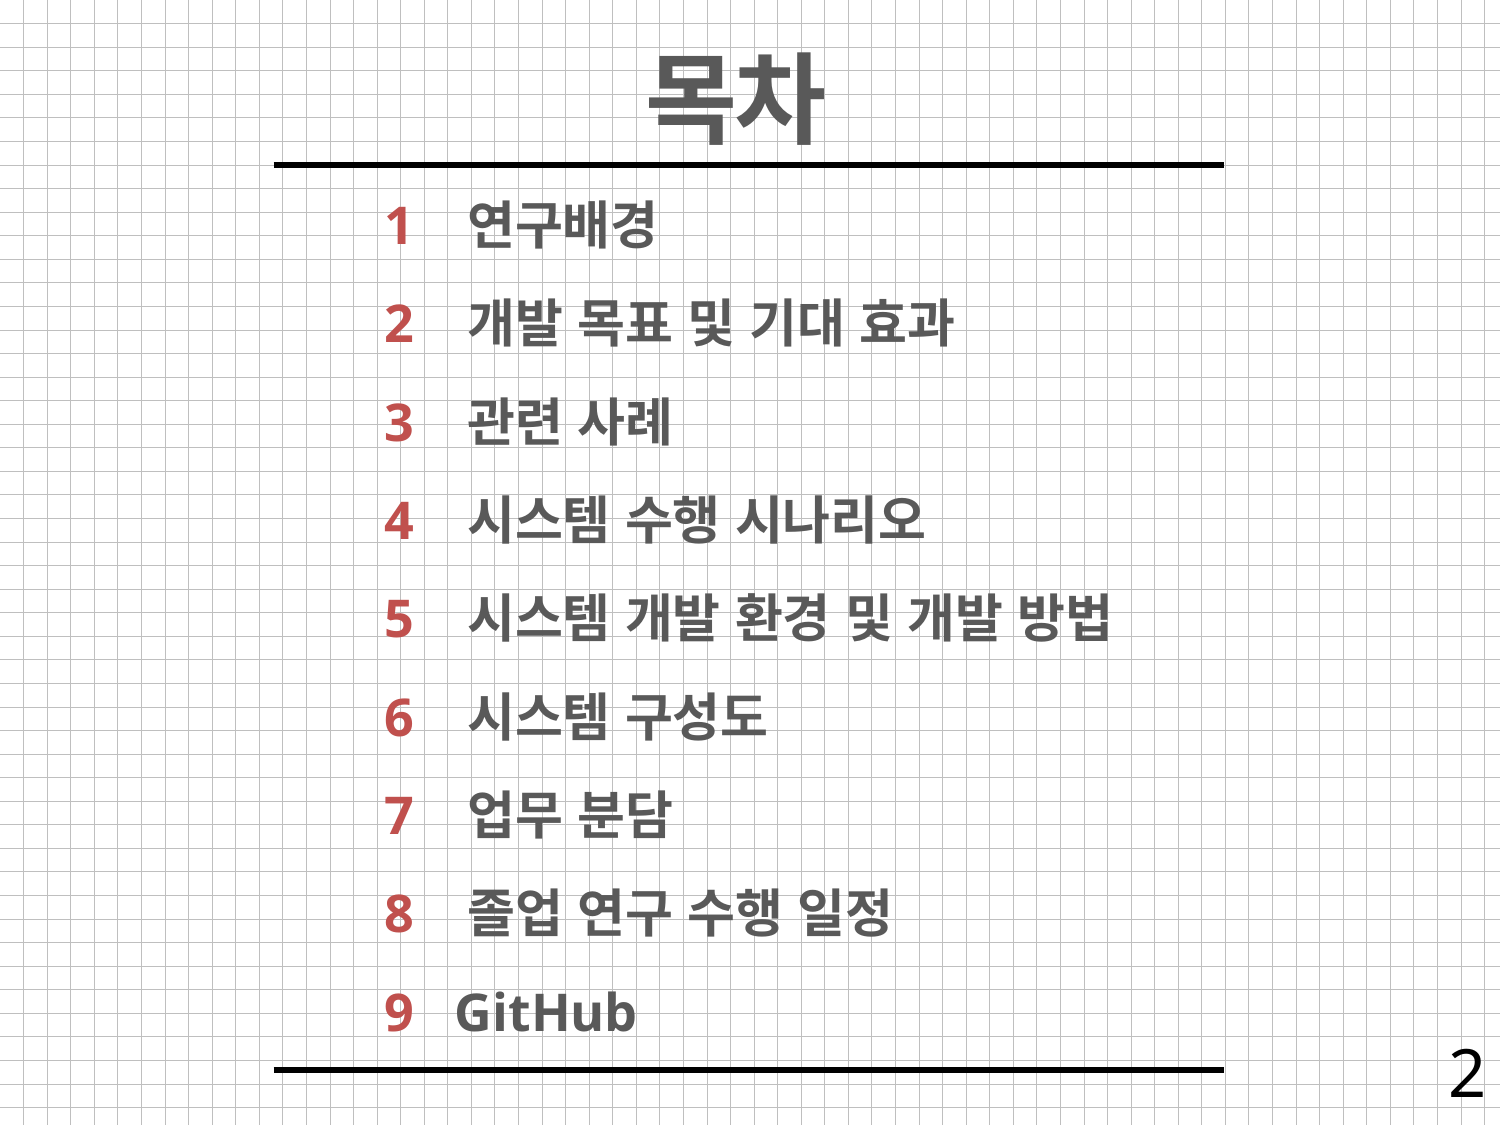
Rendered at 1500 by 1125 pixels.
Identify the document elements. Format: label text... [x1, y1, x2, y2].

text_box 9 GitHub [369, 971, 1062, 1049]
text_box 1 연구배경 [370, 184, 1203, 263]
text_box 목차 [630, 29, 870, 163]
text_box 7 업무 분담 [369, 774, 1062, 853]
slide_number 2 [1151, 1046, 1500, 1107]
text_box 5 시스템 개발 환경 및 개발 방법 [370, 578, 1329, 656]
text_box 6 시스템 구성도 [369, 676, 1225, 754]
text_box 2 개발 목표 및 기대 효과 [370, 283, 1203, 361]
text_box 4 시스템 수행 시나리오 [369, 479, 1062, 558]
text_box 8 졸업 연구 수행 일정 [369, 873, 1062, 951]
text_box 3 관련 사례 [369, 381, 1109, 459]
